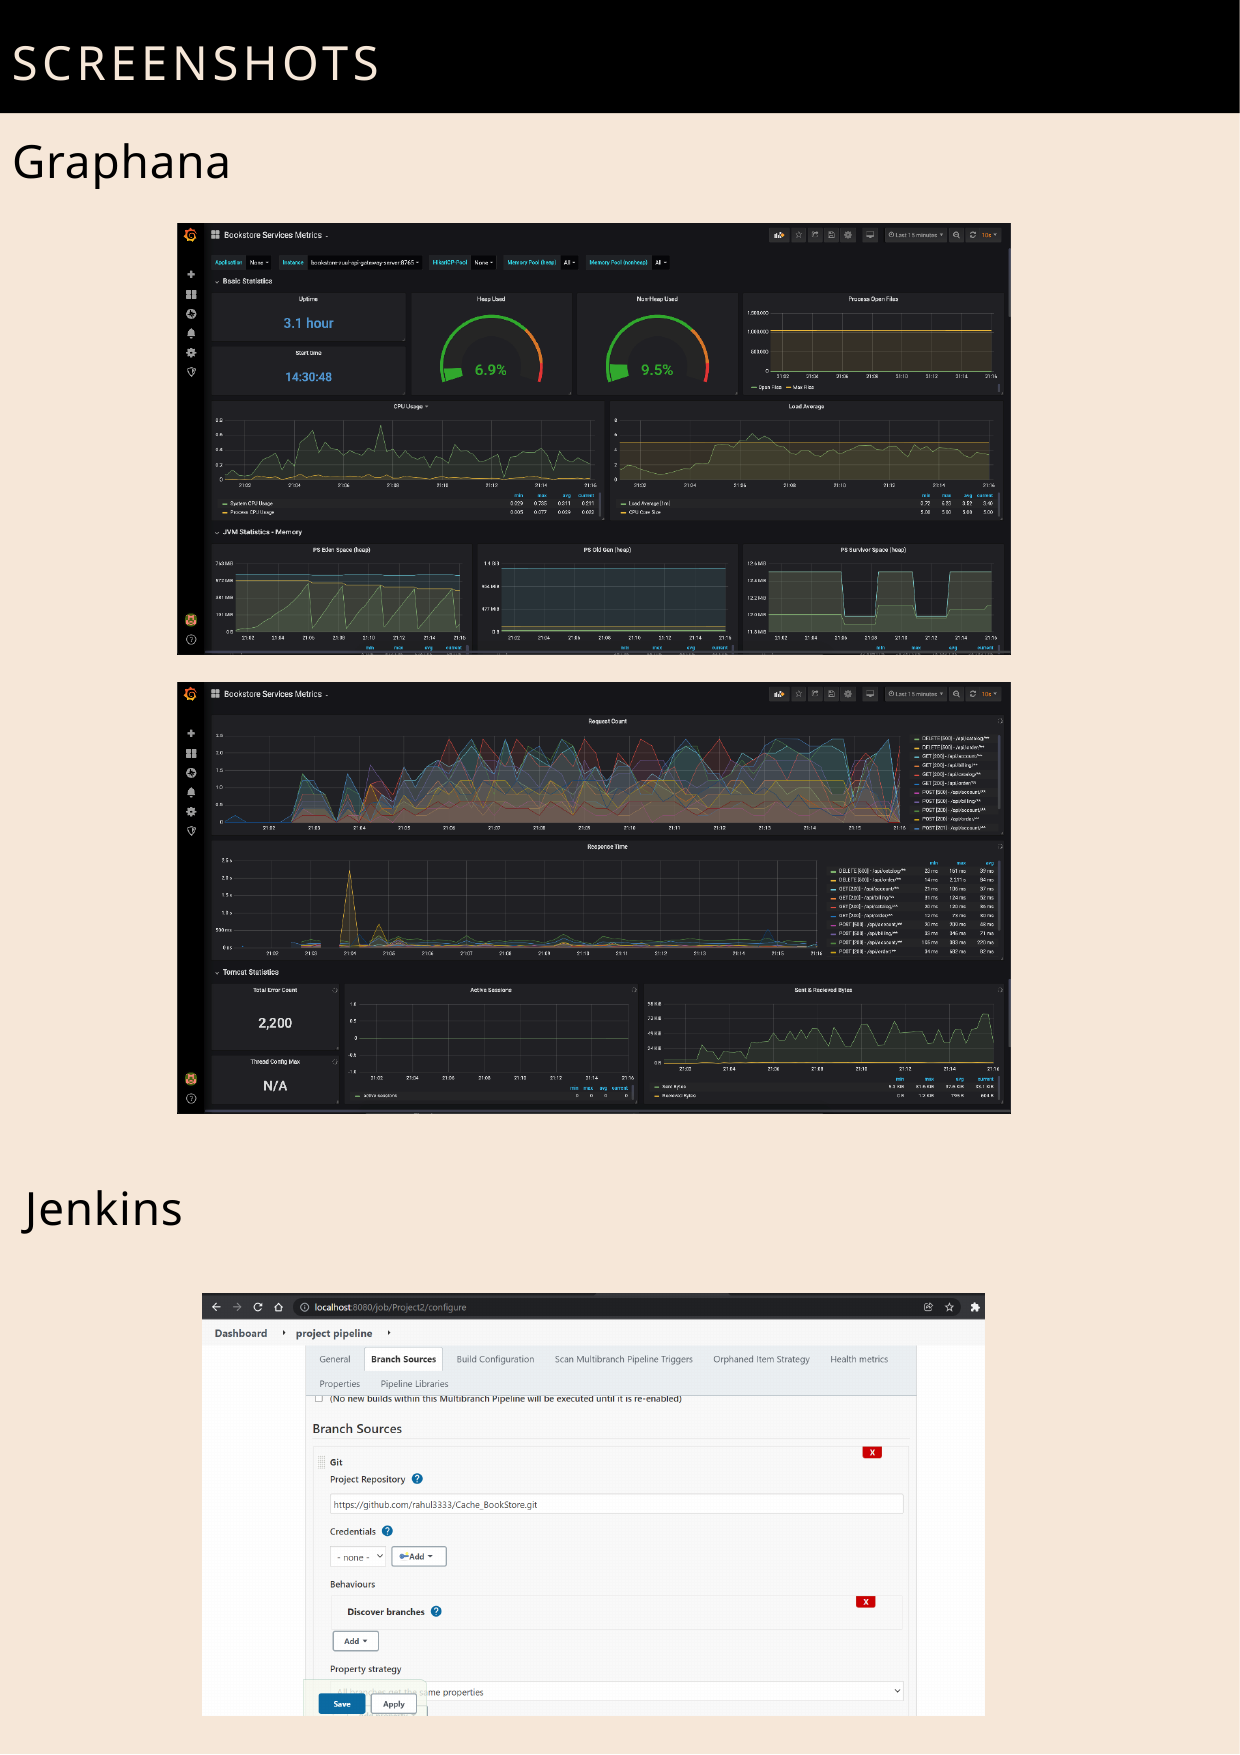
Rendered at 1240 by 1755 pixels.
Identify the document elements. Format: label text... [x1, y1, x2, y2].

text_box SCREENSHOTS [11, 33, 1176, 90]
text_box Jenkins [24, 1148, 1240, 1236]
picture [176, 223, 1011, 655]
text_box Graphana [12, 100, 1228, 188]
picture [176, 682, 1011, 1114]
text_box [0, 0, 1240, 114]
picture [202, 1293, 986, 1717]
